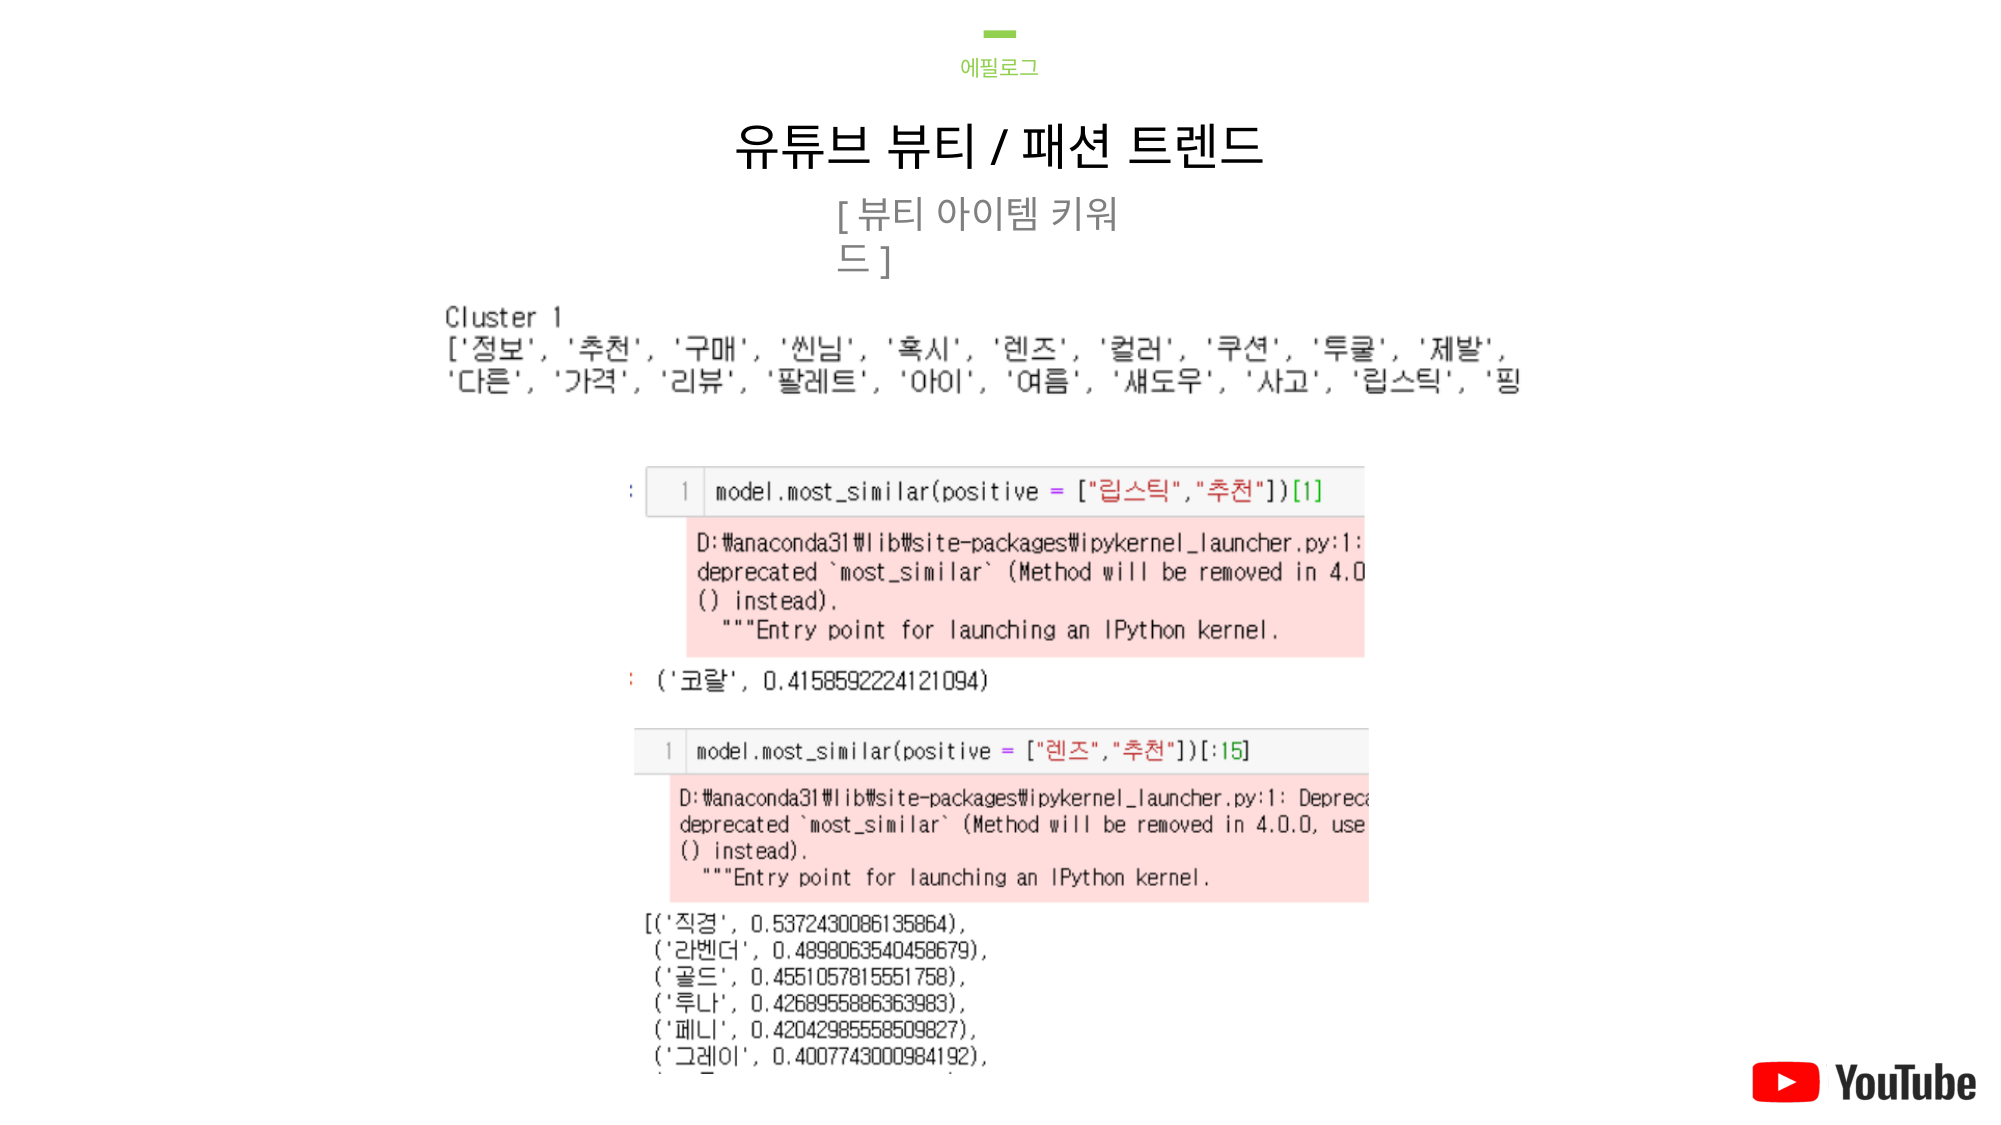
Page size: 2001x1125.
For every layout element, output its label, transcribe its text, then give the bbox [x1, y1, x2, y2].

text_box [983, 29, 1017, 39]
text_box [뷰티 아이템 키워드] [821, 184, 1179, 289]
picture [628, 726, 1372, 1078]
picture [428, 289, 1539, 396]
text_box 에필로그 [780, 47, 1220, 89]
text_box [1726, 1041, 2000, 1125]
text_box 유튜브 뷰티/패션 트렌드 [720, 108, 1280, 184]
picture [625, 461, 1375, 702]
